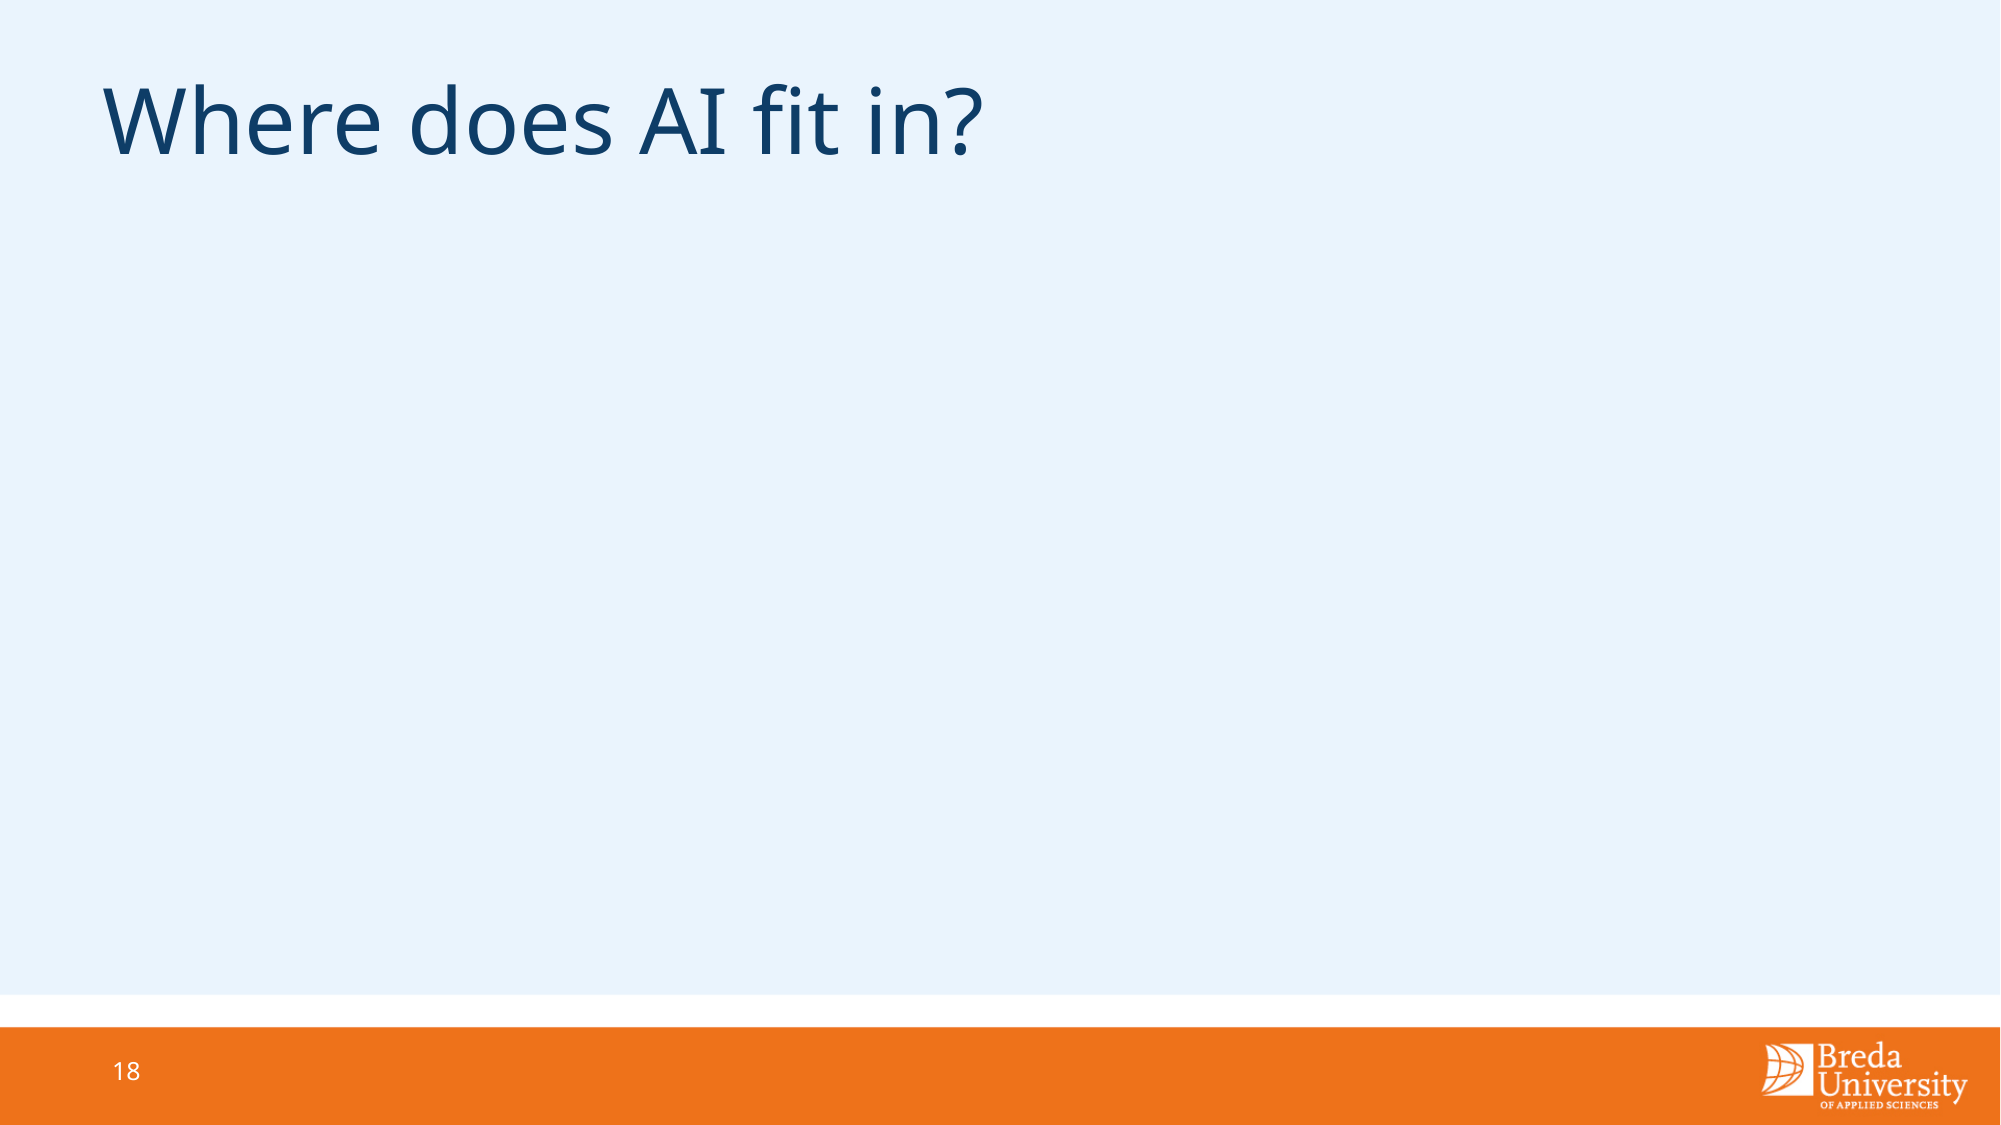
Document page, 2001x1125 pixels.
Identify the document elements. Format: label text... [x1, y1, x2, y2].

title Where does AI fit in? [88, 67, 1917, 210]
picture [0, 0, 2001, 1125]
slide_number 18 [97, 1042, 198, 1103]
